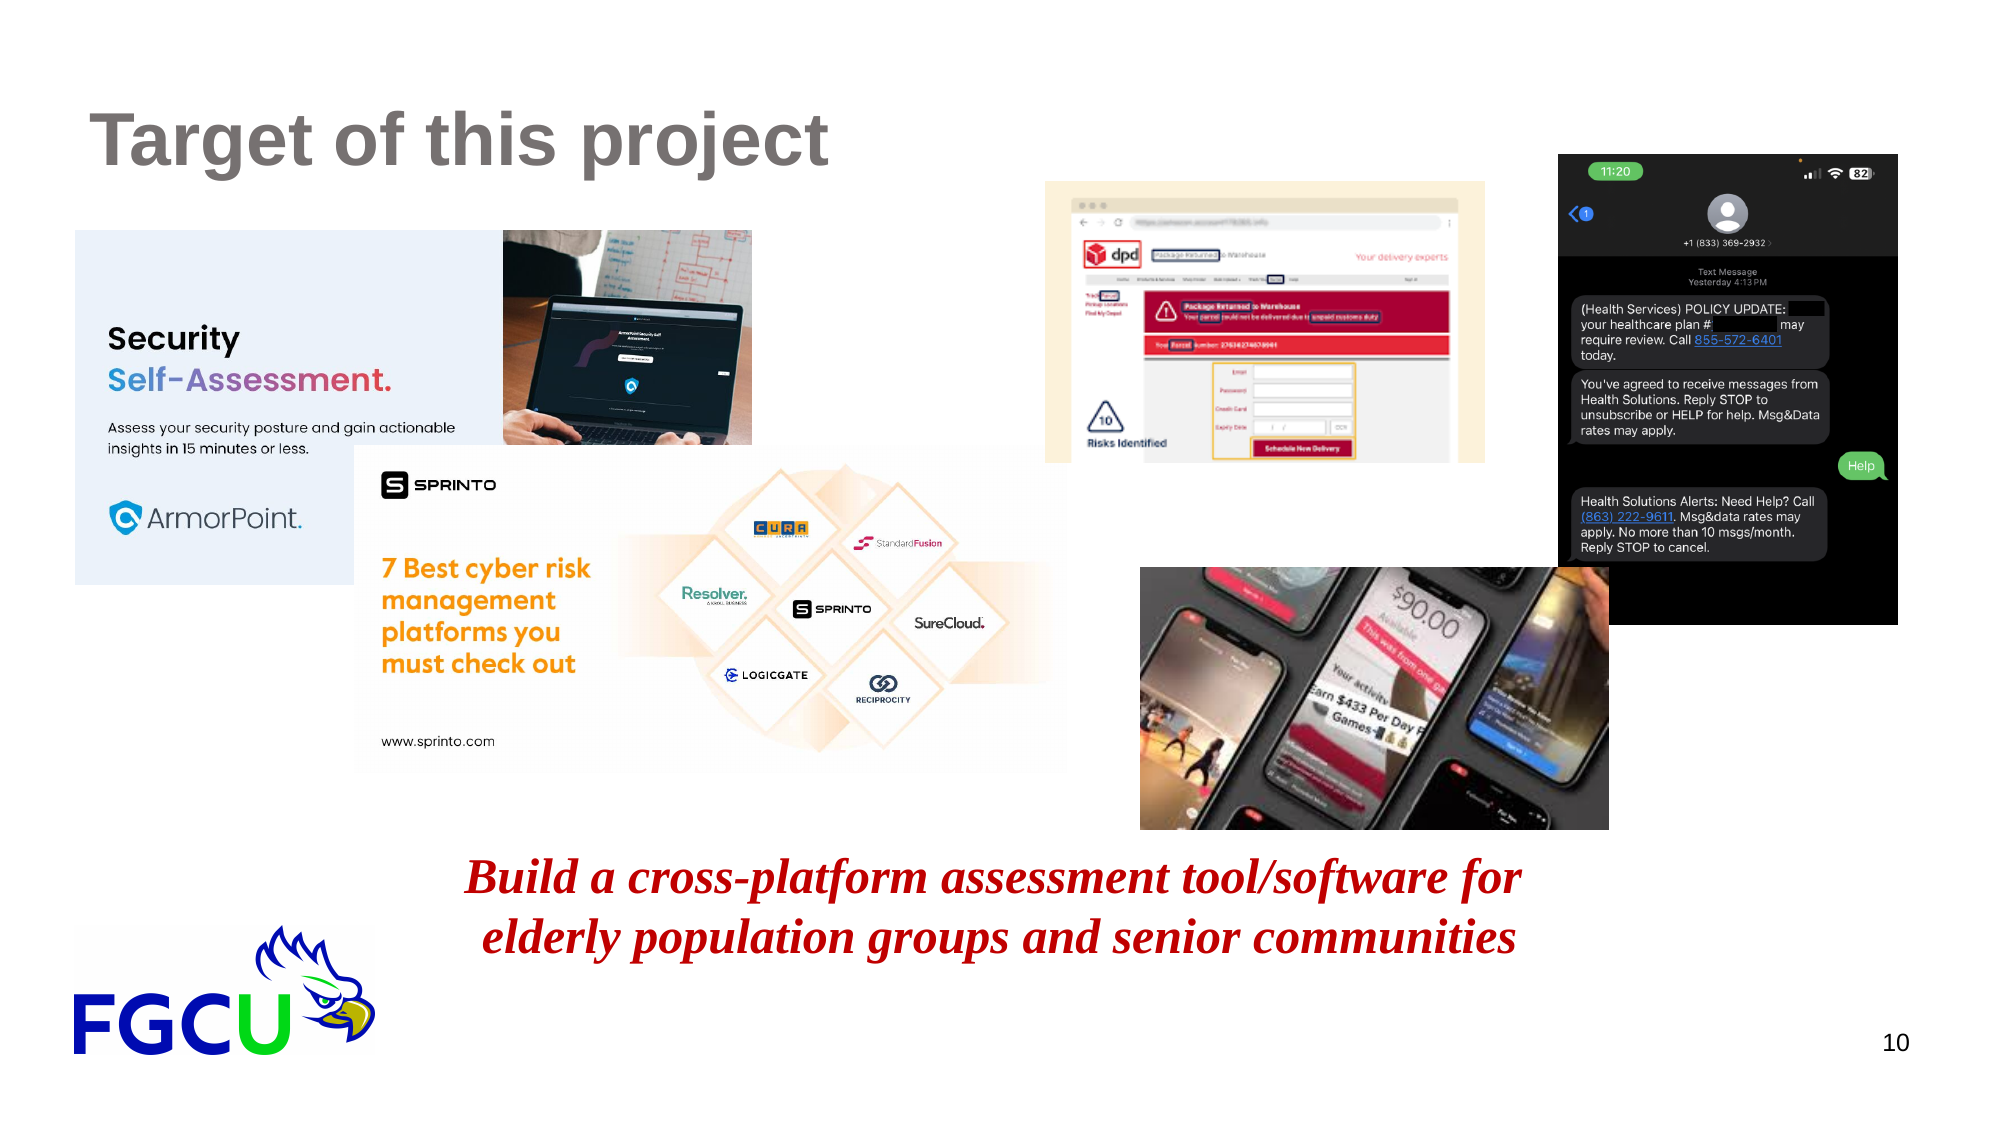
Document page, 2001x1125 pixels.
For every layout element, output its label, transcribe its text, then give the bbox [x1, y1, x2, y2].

picture [1139, 154, 1898, 830]
picture [74, 181, 1485, 773]
title Target of this project [75, 93, 1925, 215]
text_box Build a cross-platform assessment tool/software for elderly population groups and senior communities [126, 835, 1874, 971]
picture [74, 925, 375, 1055]
slide_number 10 [1484, 1018, 1925, 1064]
